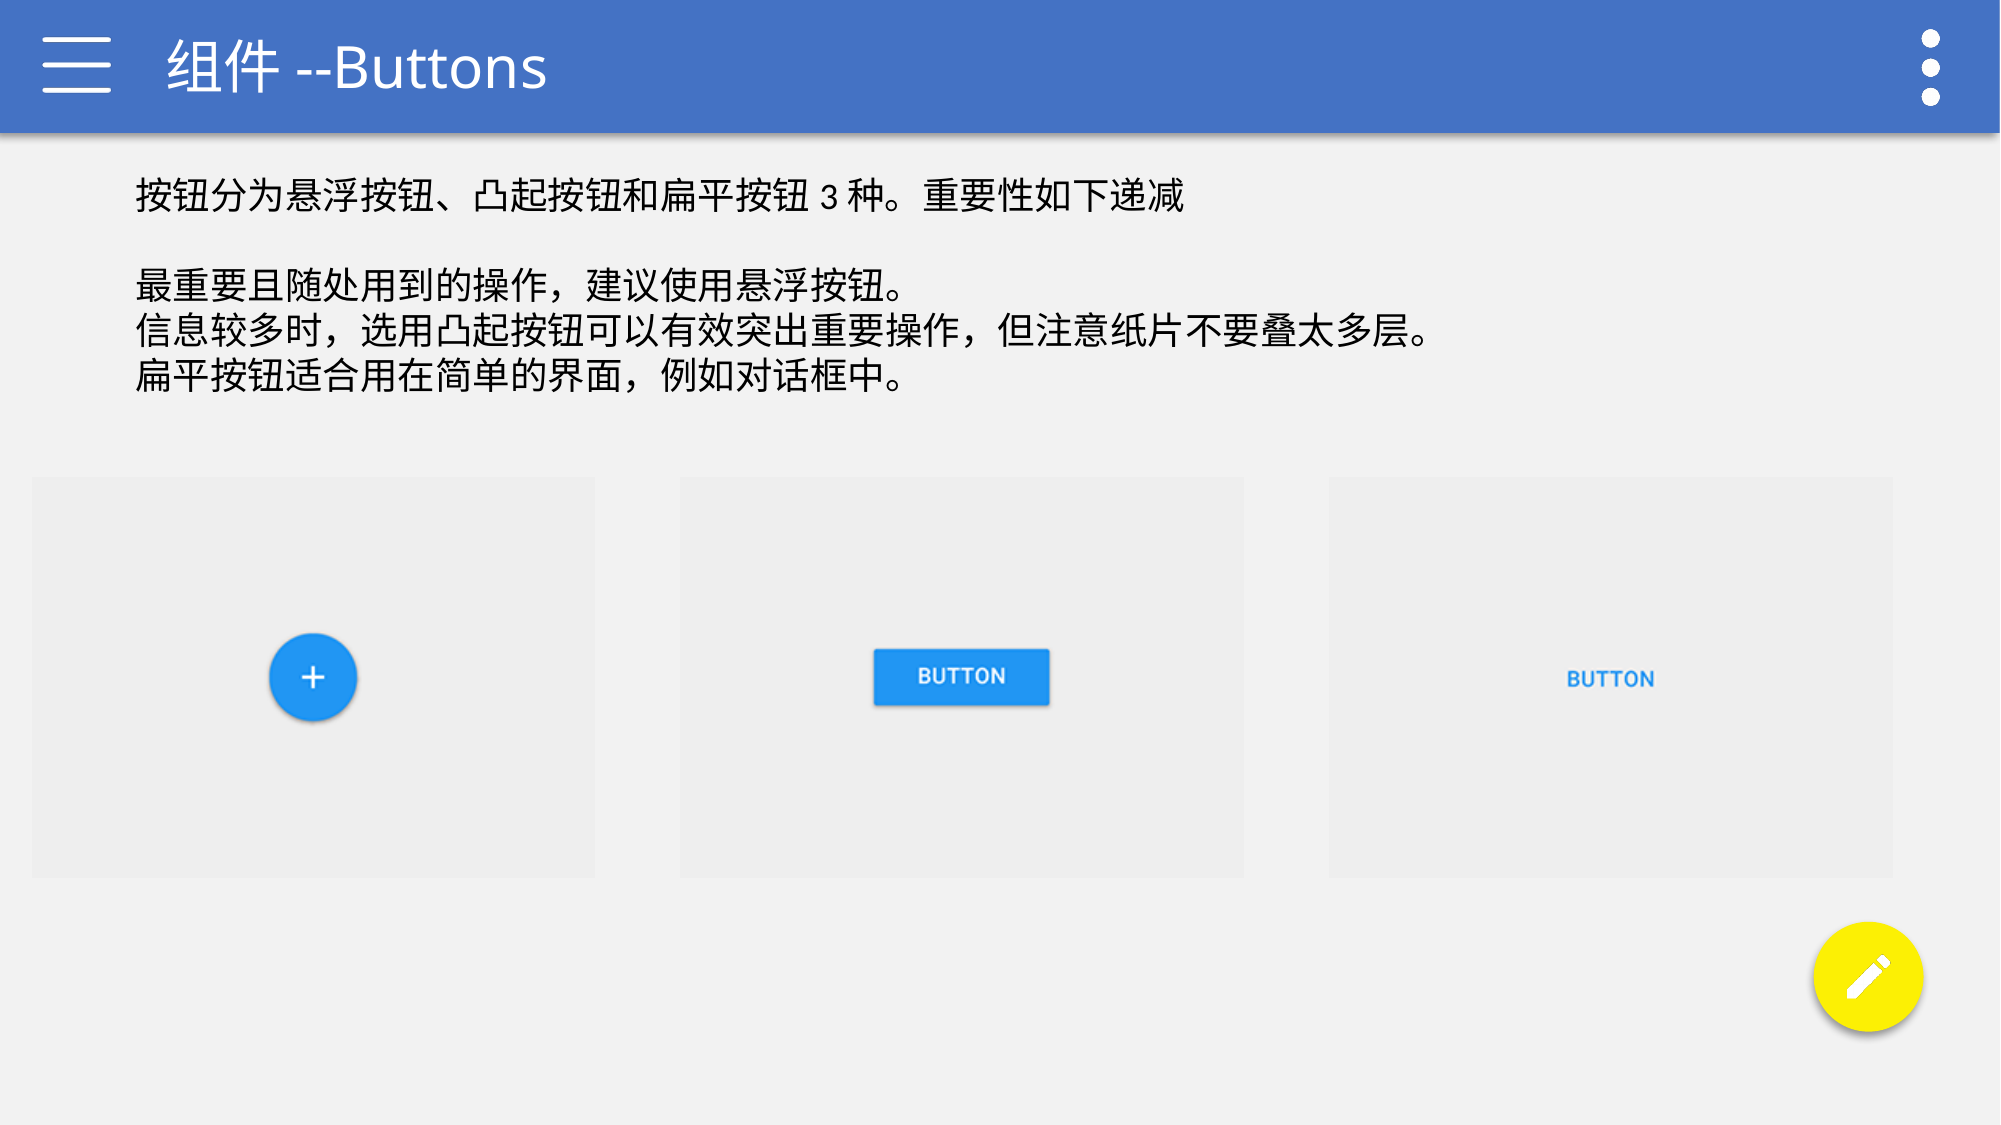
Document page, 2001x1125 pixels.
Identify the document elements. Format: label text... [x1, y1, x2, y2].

text_box 按钮分为悬浮按钮、凸起按钮和扁平按钮3种。重要性如下递减 最重要且随处用到的操作，建议使用悬浮按钮。 信息较多时，选用凸起按钮可以有效突出重要操作，但注意纸片不要叠太多层。 扁平按钮适合用在简单的界面，例如对话框中。 [120, 164, 1892, 404]
picture [31, 29, 121, 101]
picture [1891, 29, 1969, 106]
picture [32, 477, 595, 878]
text_box 组件--Buttons [0, 0, 2000, 134]
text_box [1813, 921, 1924, 1032]
picture [1329, 477, 1893, 878]
picture [680, 477, 1244, 878]
